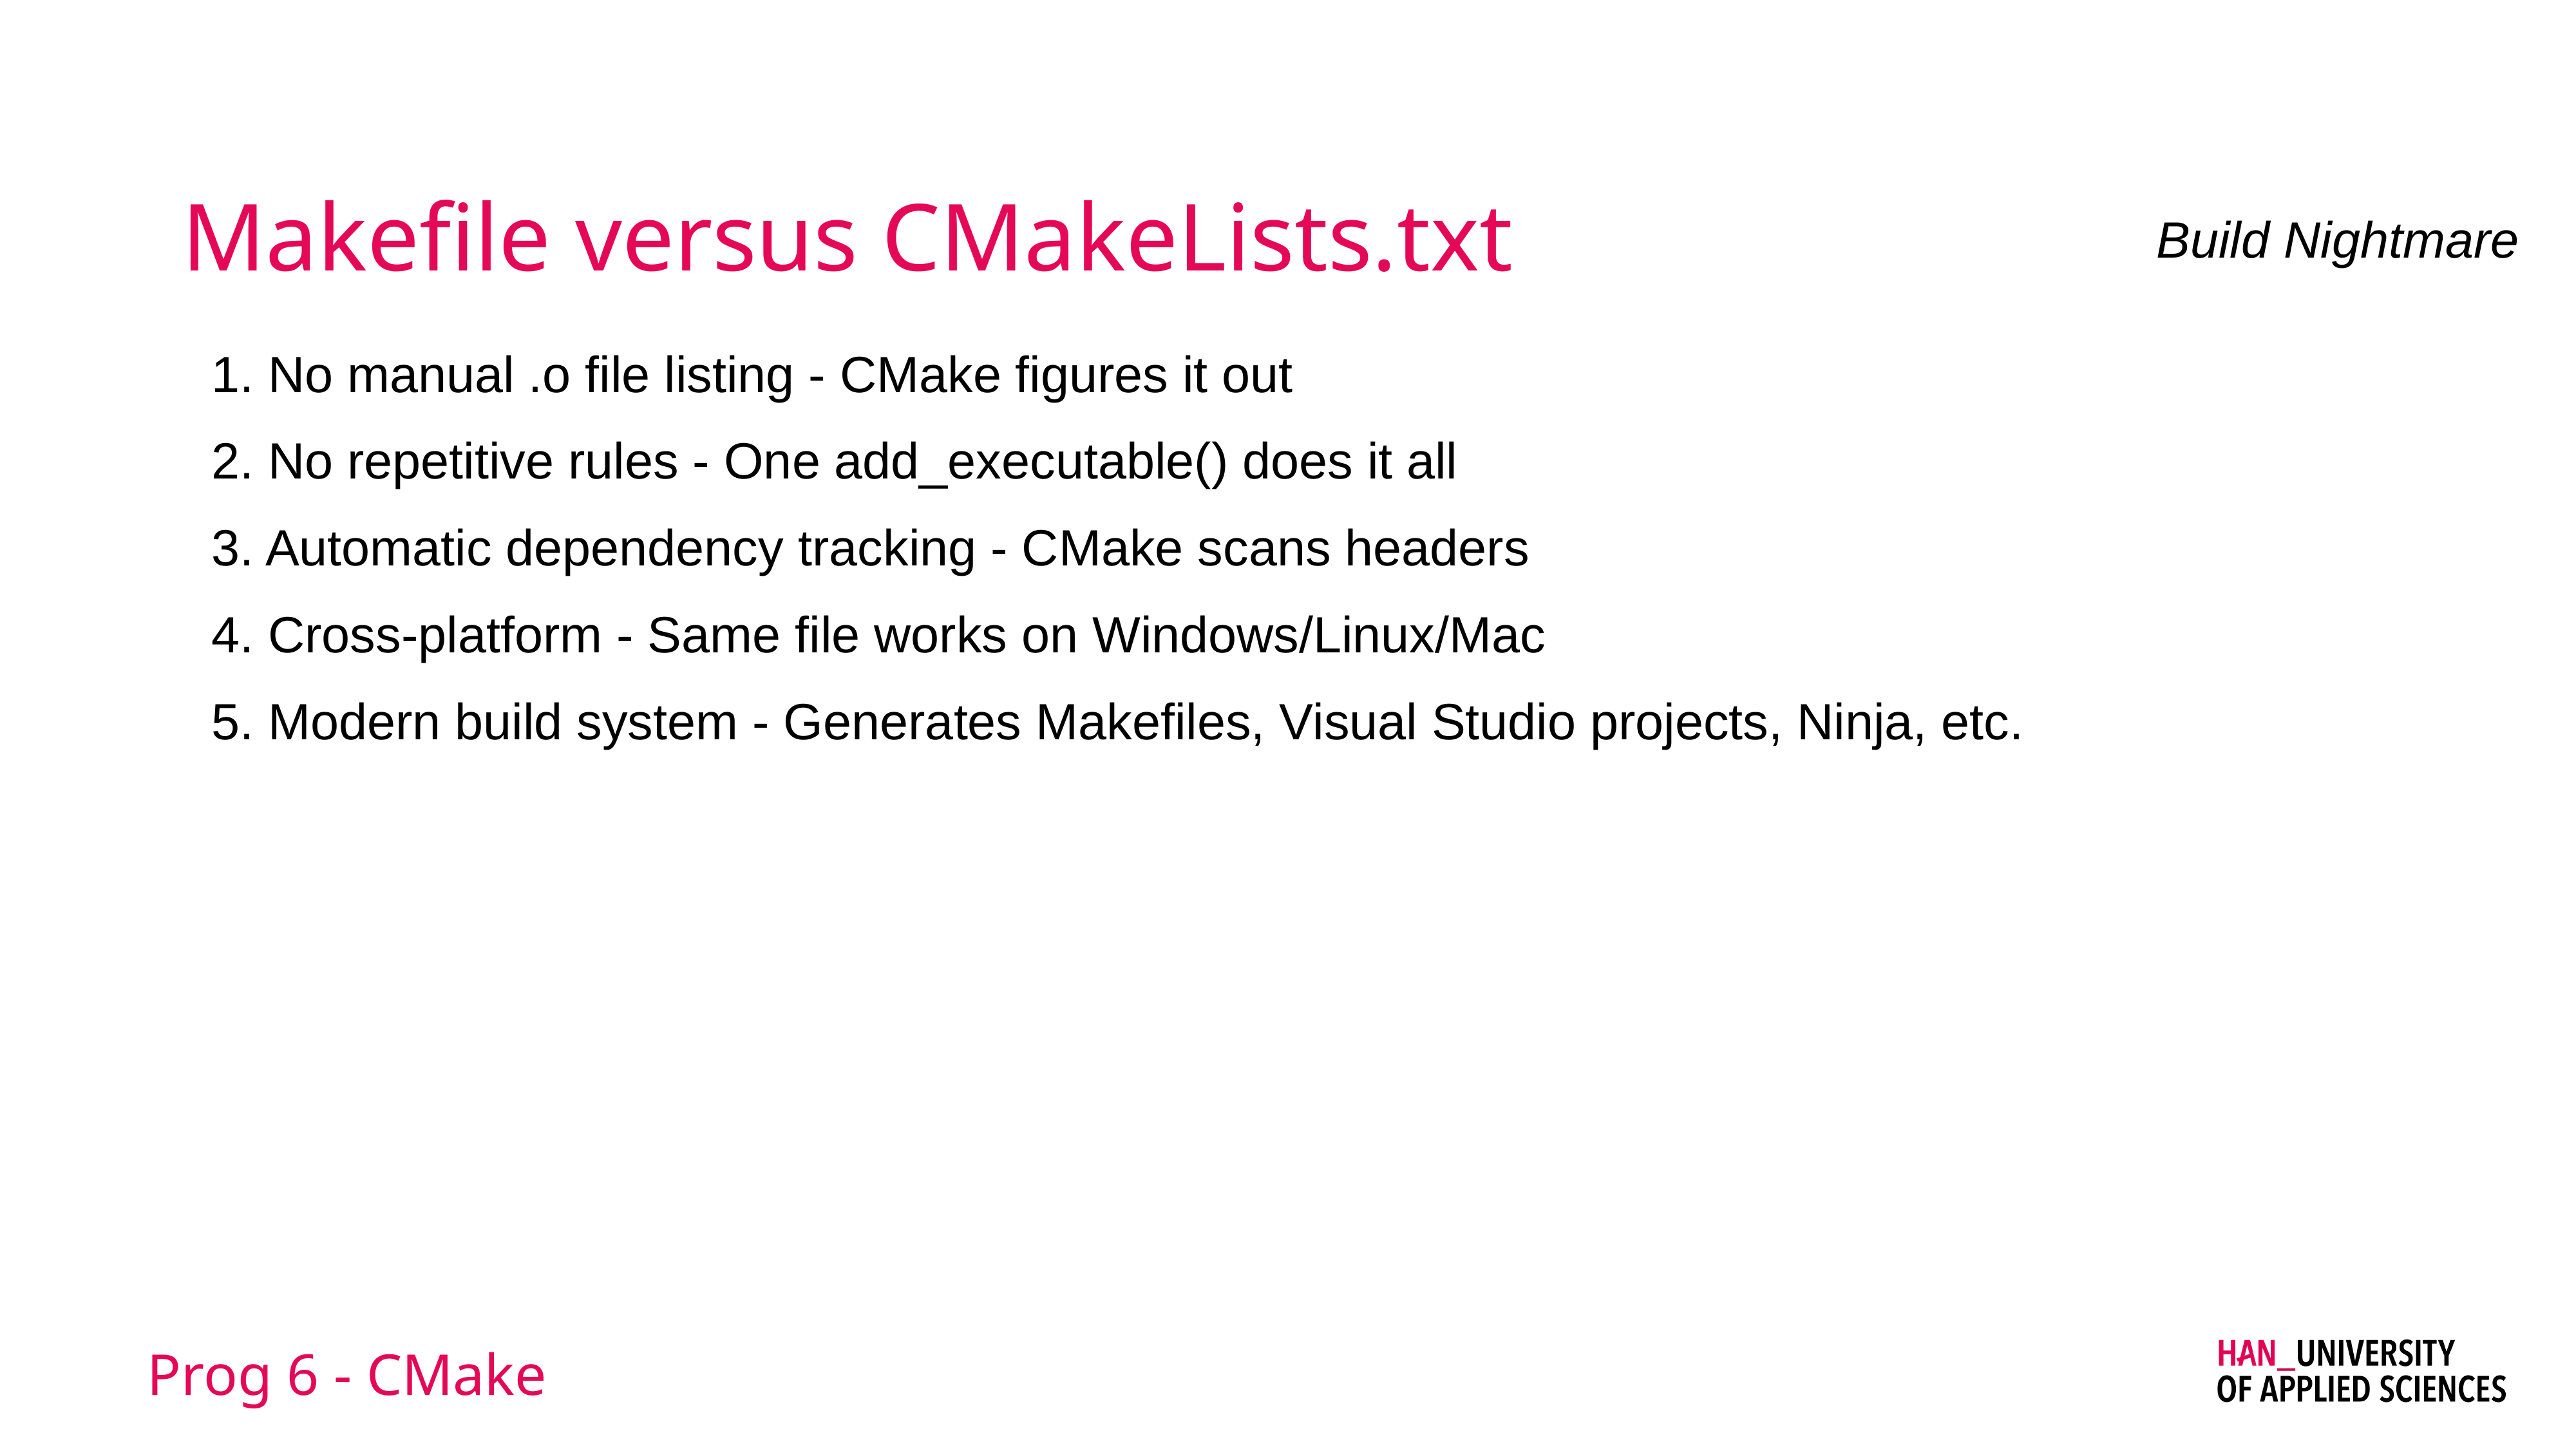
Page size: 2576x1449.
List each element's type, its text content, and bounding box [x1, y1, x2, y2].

text_box Build Nightmare [2152, 189, 2524, 273]
title Makefile versus CMakeLists.txt [176, 77, 2400, 296]
picture [2209, 1313, 2540, 1449]
list 1. No manual .o file listing - CMake figures it out 2. No repetitive rules - One add_executable() does it all 3. Automatic dependency tracking - CMake scans headers 4. Cross-platform - Same file works on Windows/Linux/Mac 5. Modern build system - Generates Makefiles, Visual Studio projects, Ninja, etc. [178, 324, 2485, 1307]
